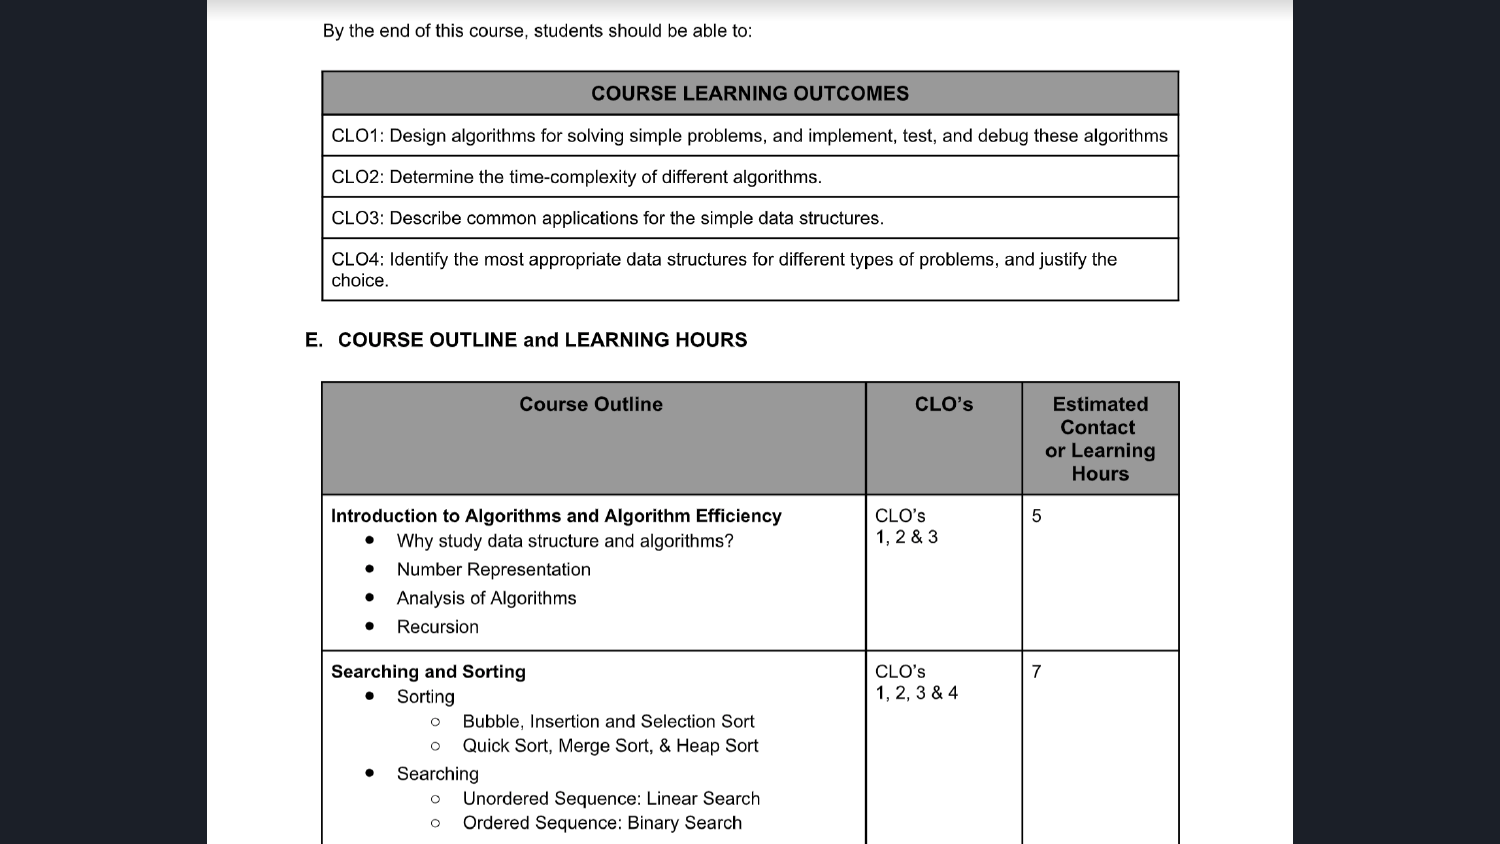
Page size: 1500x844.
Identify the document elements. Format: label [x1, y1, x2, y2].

picture [207, 0, 1293, 844]
